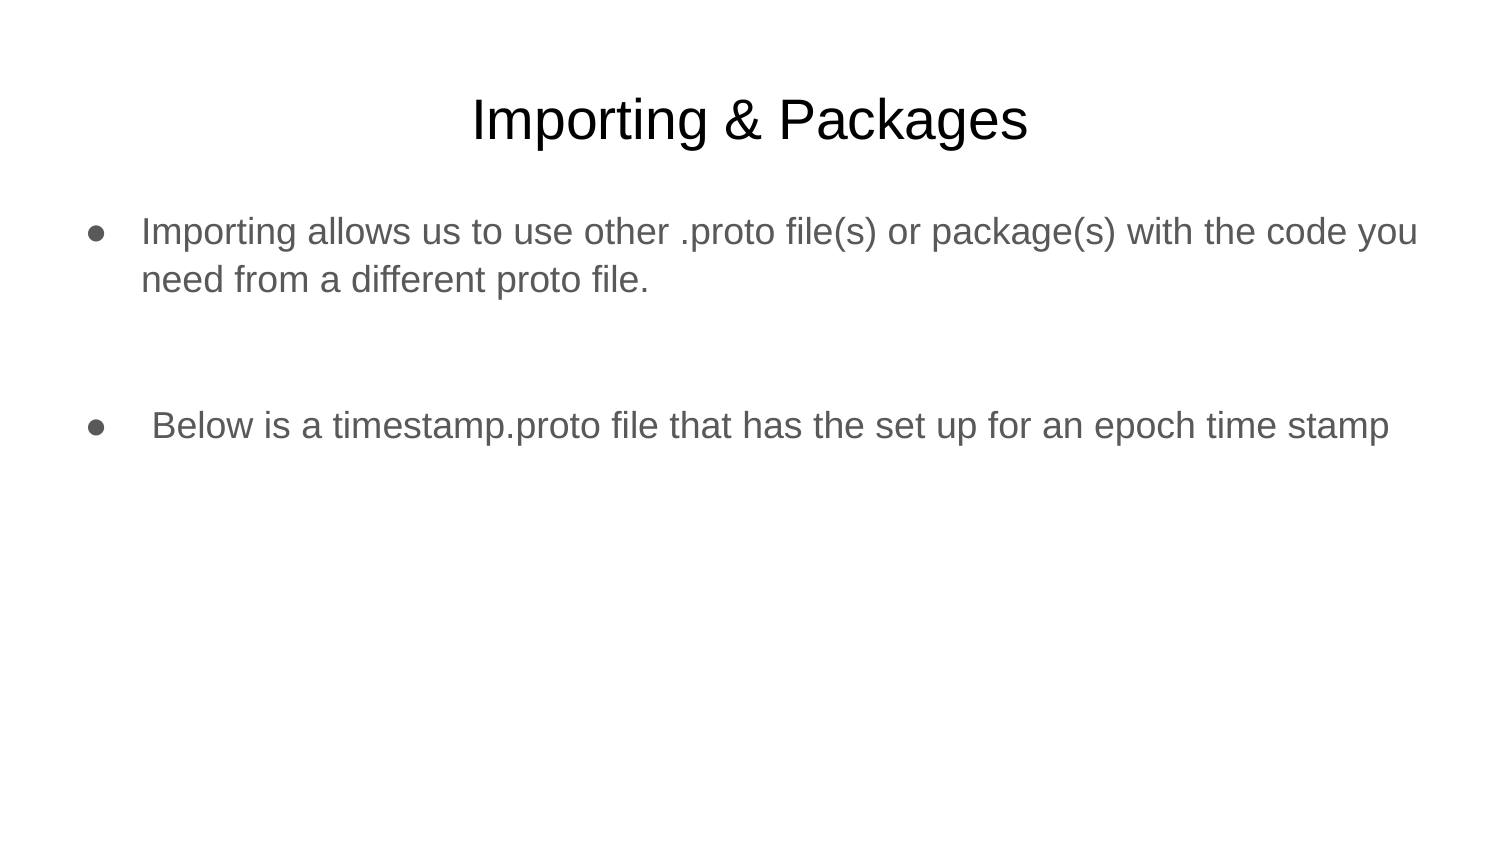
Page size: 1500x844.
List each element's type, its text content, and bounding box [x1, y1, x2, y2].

list Importing allows us to use other .proto file(s) or package(s) with the code you need from a different proto file. Below is a timestamp.proto file that has the set up for an epoch time stamp [51, 189, 1449, 750]
title Importing & Packages [51, 72, 1449, 167]
